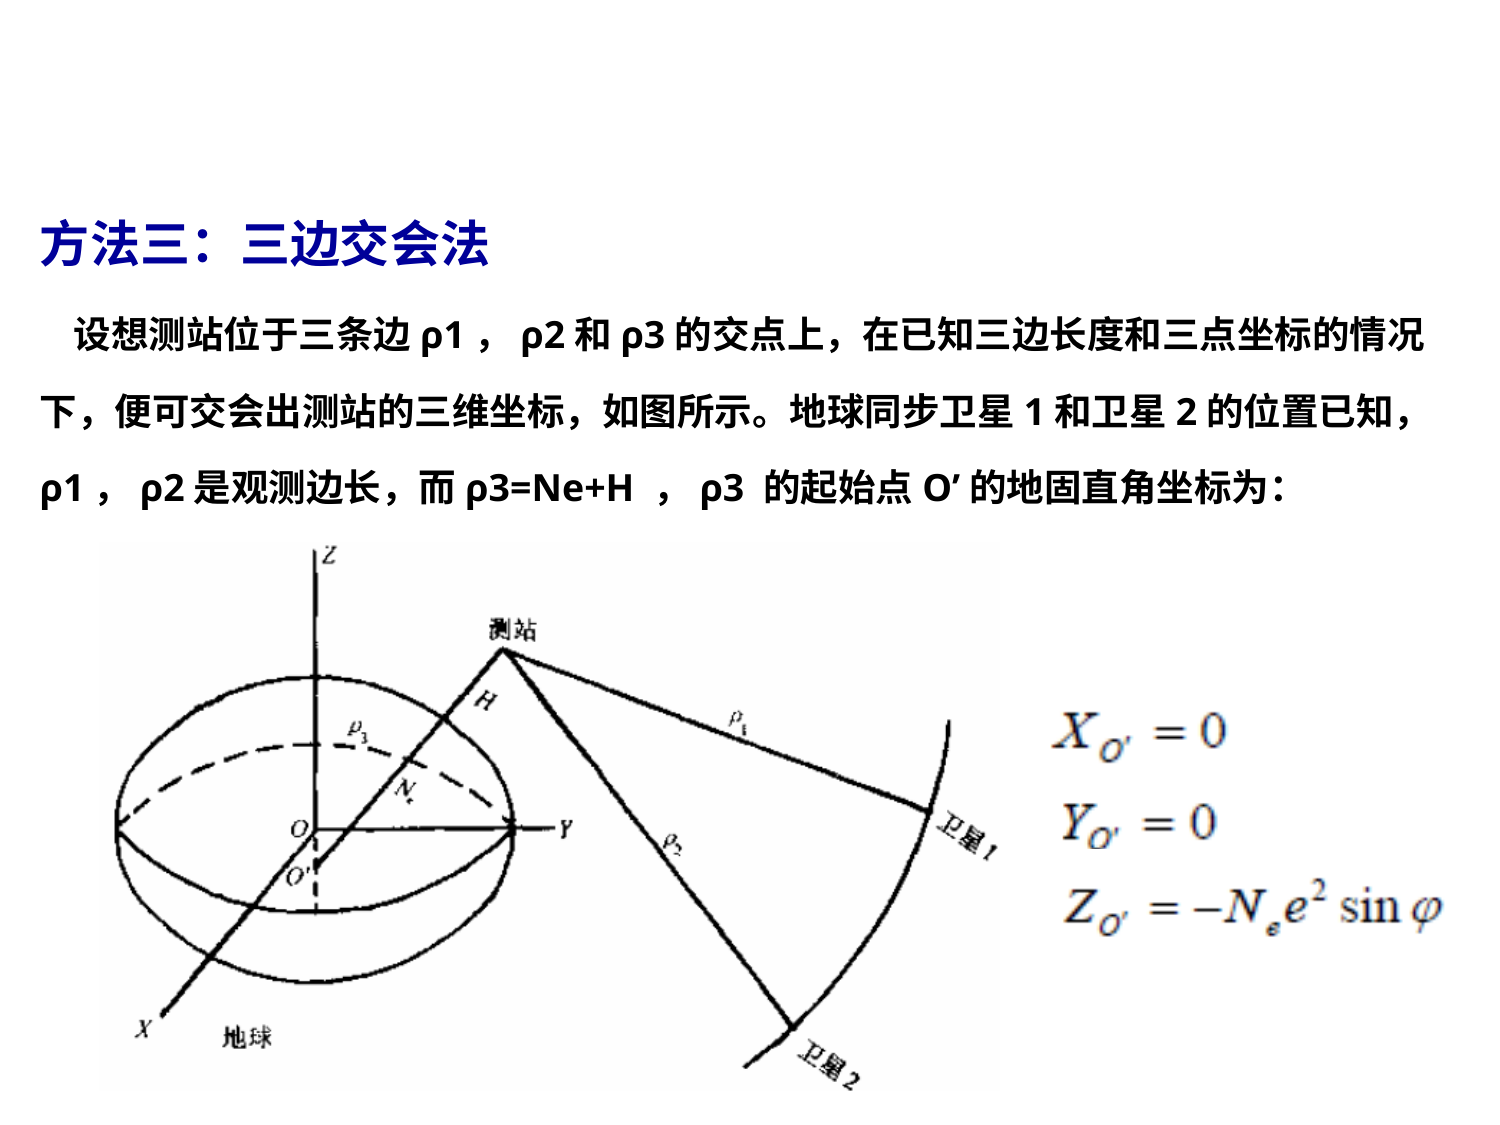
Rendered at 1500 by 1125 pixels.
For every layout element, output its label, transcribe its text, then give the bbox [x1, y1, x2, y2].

list 方法三：三边交会法 设想测站位于三条边ρ1，ρ2和ρ3的交点上，在已知三边长度和三点坐标的情况下，便可交会出测站的三维坐标，如图所示。地球同步卫星1和卫星2的位置已知，ρ1，ρ2是观测边长，而ρ3=Ne+H ，ρ3 的起始点O’的地固直角坐标为： [24, 162, 1463, 1050]
picture [1049, 699, 1233, 773]
picture [99, 537, 1001, 1091]
picture [1062, 874, 1451, 945]
picture [1062, 799, 1222, 850]
